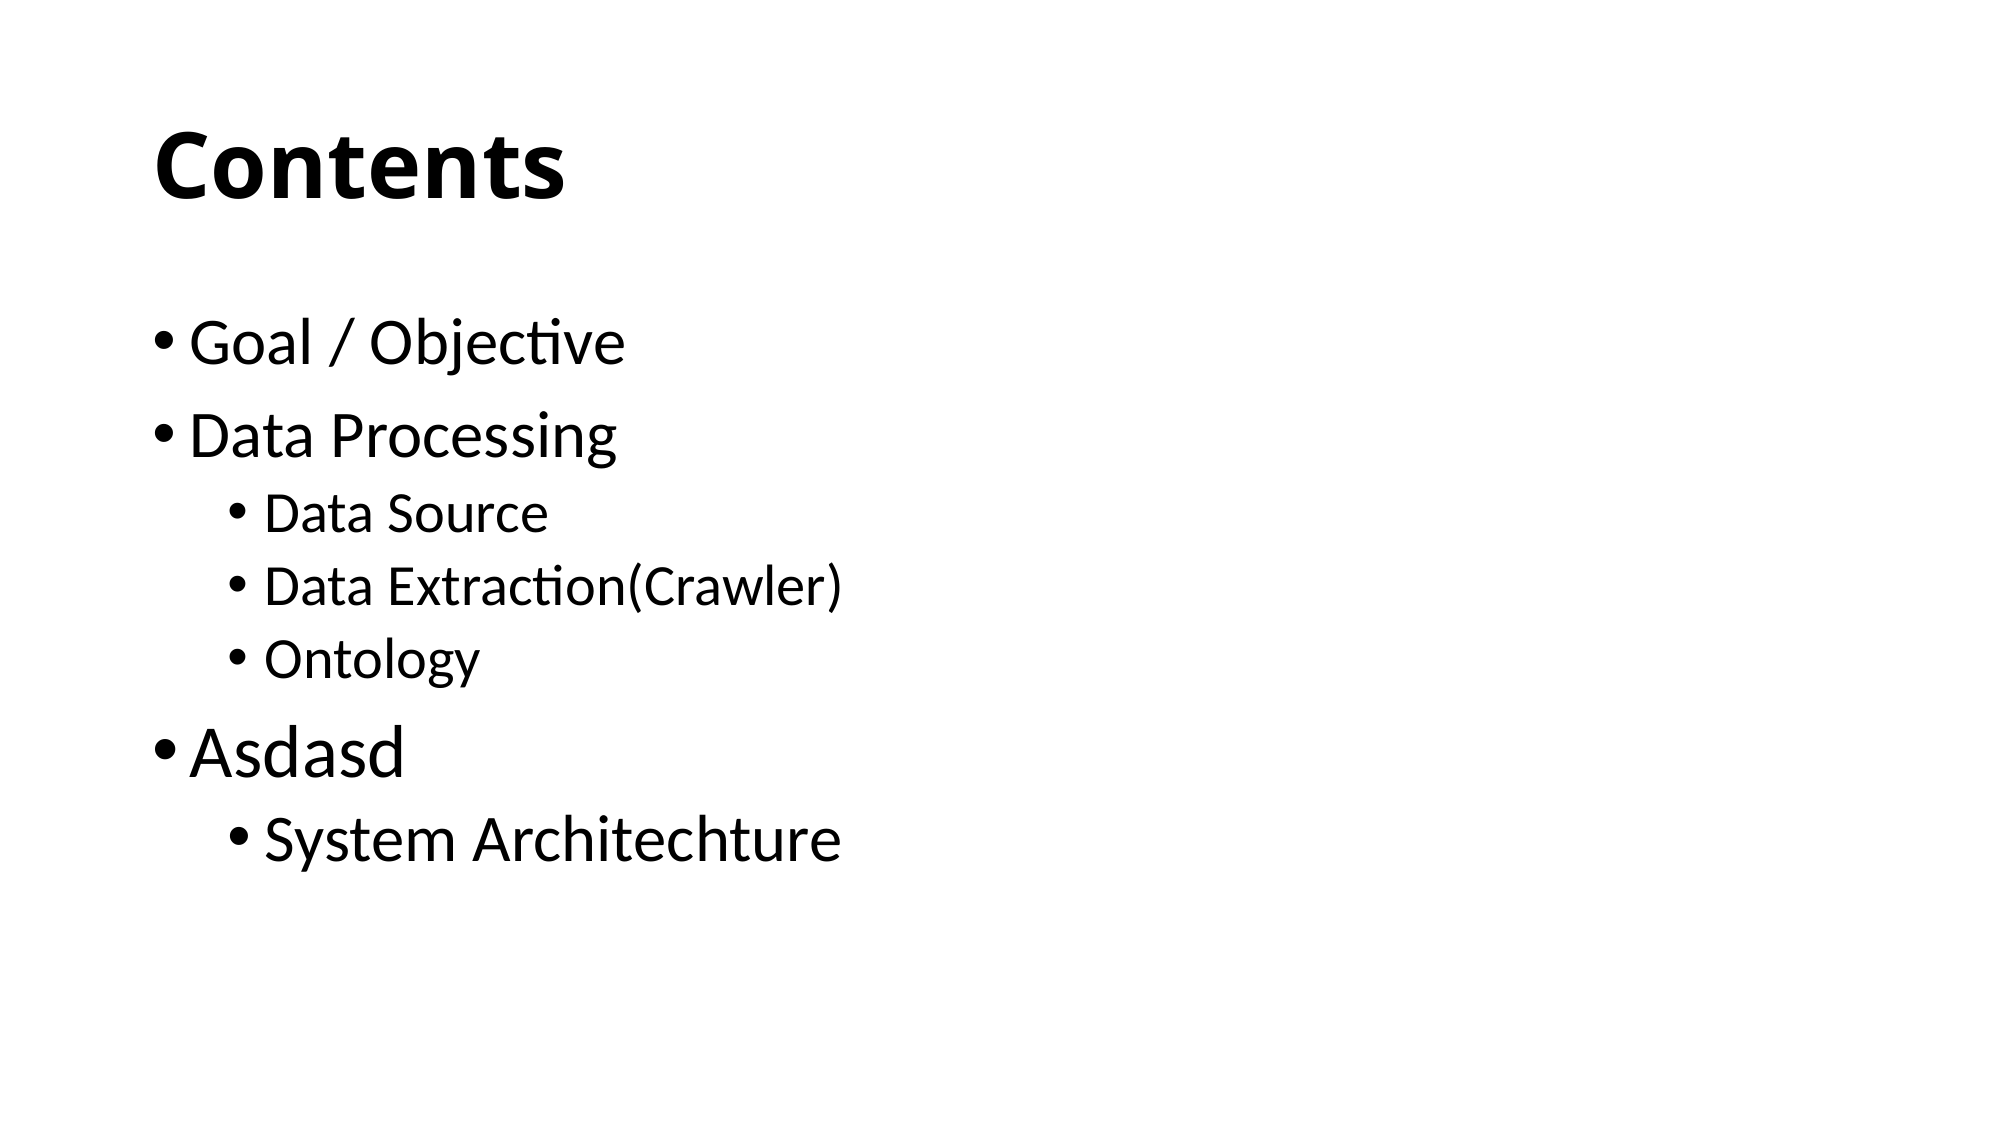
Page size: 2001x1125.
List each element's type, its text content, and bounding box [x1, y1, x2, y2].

title Contents [137, 59, 1863, 278]
list Goal / Objective Data Processing Data Source Data Extraction(Crawler) Ontology Asdasd System Architechture [137, 299, 1863, 1014]
